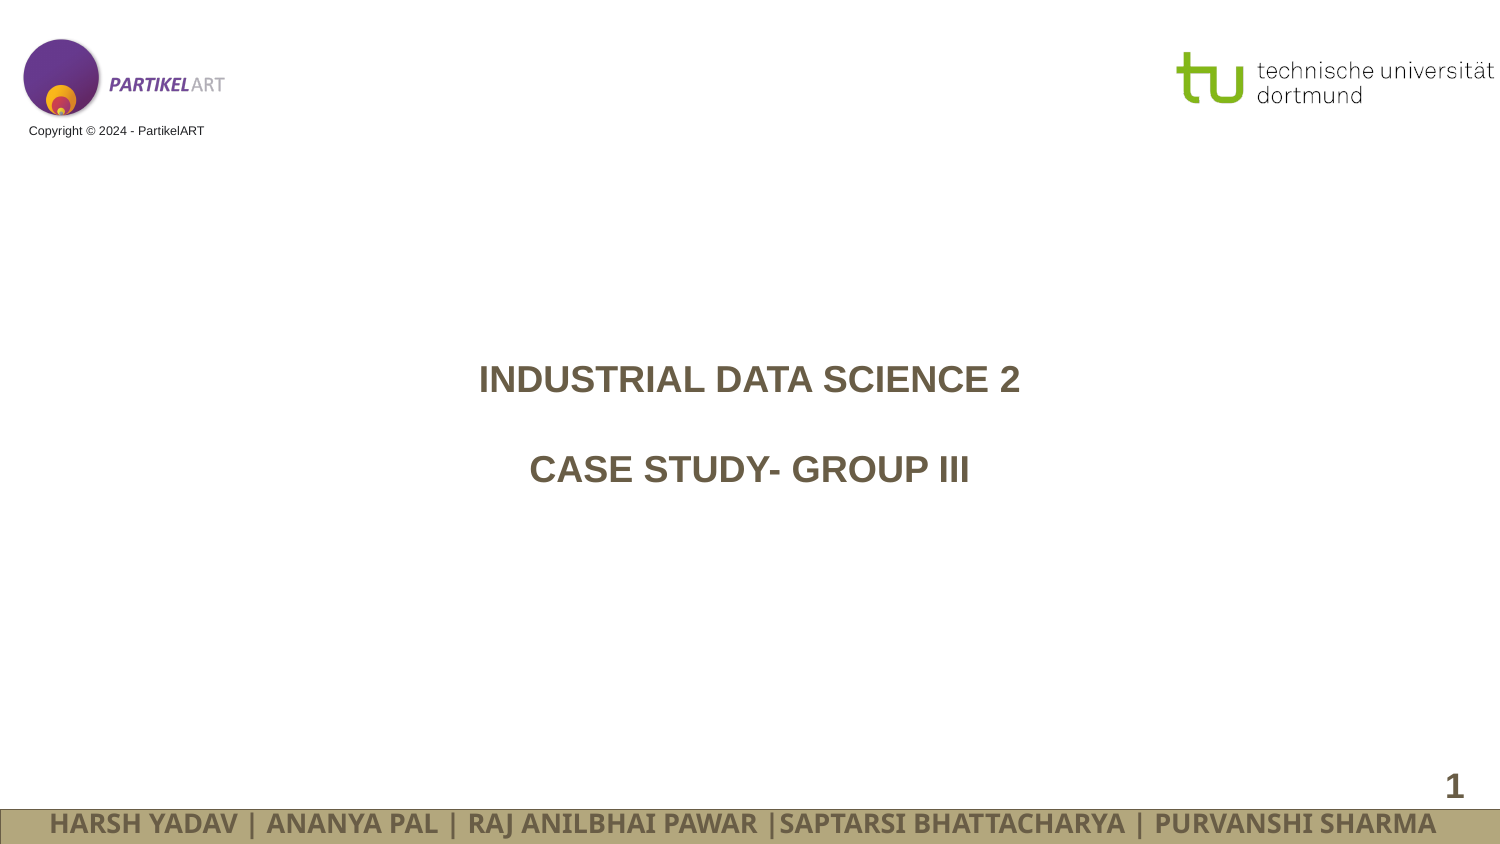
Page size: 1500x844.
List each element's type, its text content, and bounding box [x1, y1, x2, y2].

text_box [13, 38, 244, 147]
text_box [0, 790, 1500, 844]
text_box INDUSTRIAL DATA SCIENCE 2 CASE STUDY- GROUP III [213, 340, 1287, 504]
slide_number ‹#› [1389, 752, 1480, 789]
picture [1170, 0, 1500, 173]
